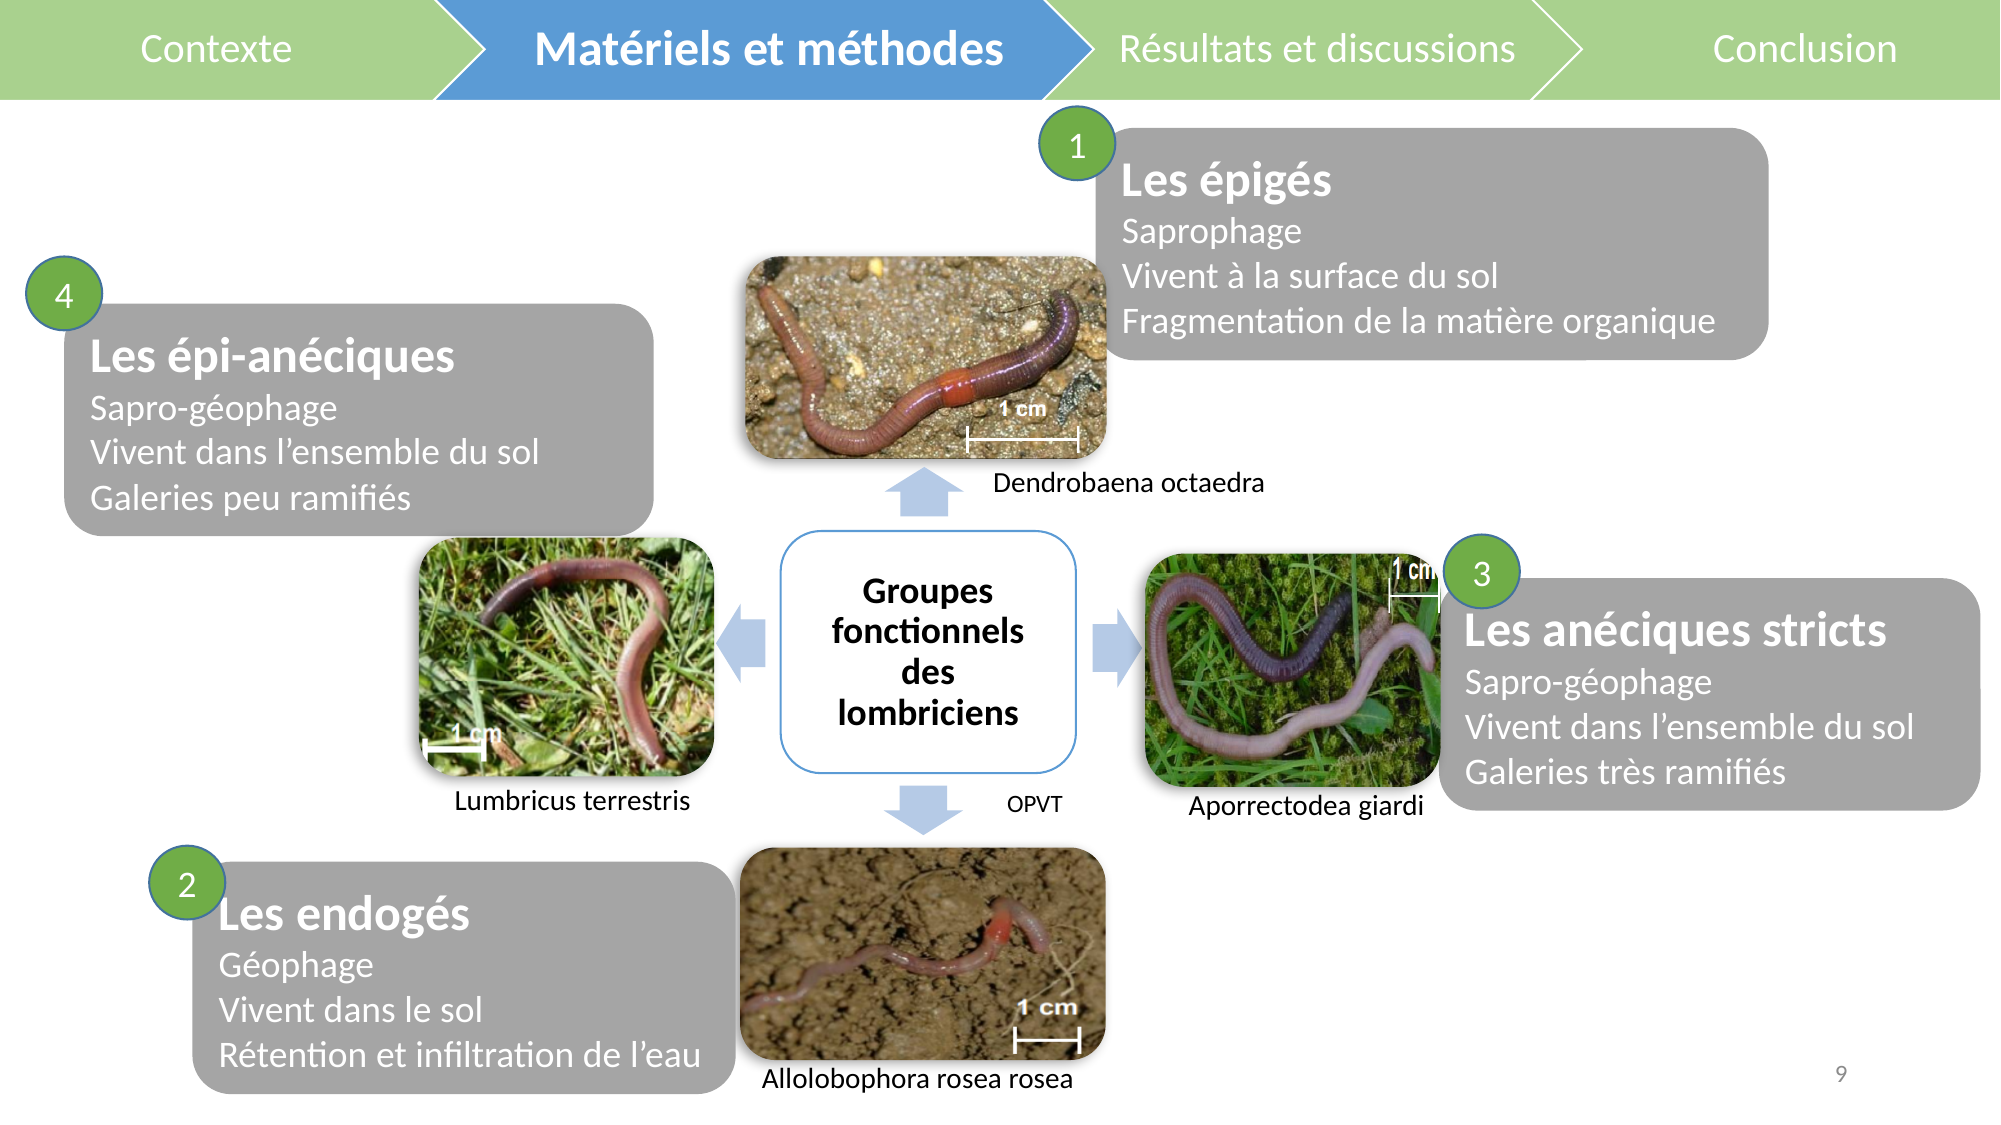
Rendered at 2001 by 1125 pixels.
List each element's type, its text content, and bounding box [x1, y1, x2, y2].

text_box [745, 106, 1769, 517]
slide_number 9 [1412, 1042, 1863, 1103]
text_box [26, 256, 766, 825]
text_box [149, 785, 1106, 1103]
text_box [992, 534, 1981, 830]
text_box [0, 0, 2000, 101]
text_box Groupes fonctionnels des lombriciens [779, 529, 1054, 775]
